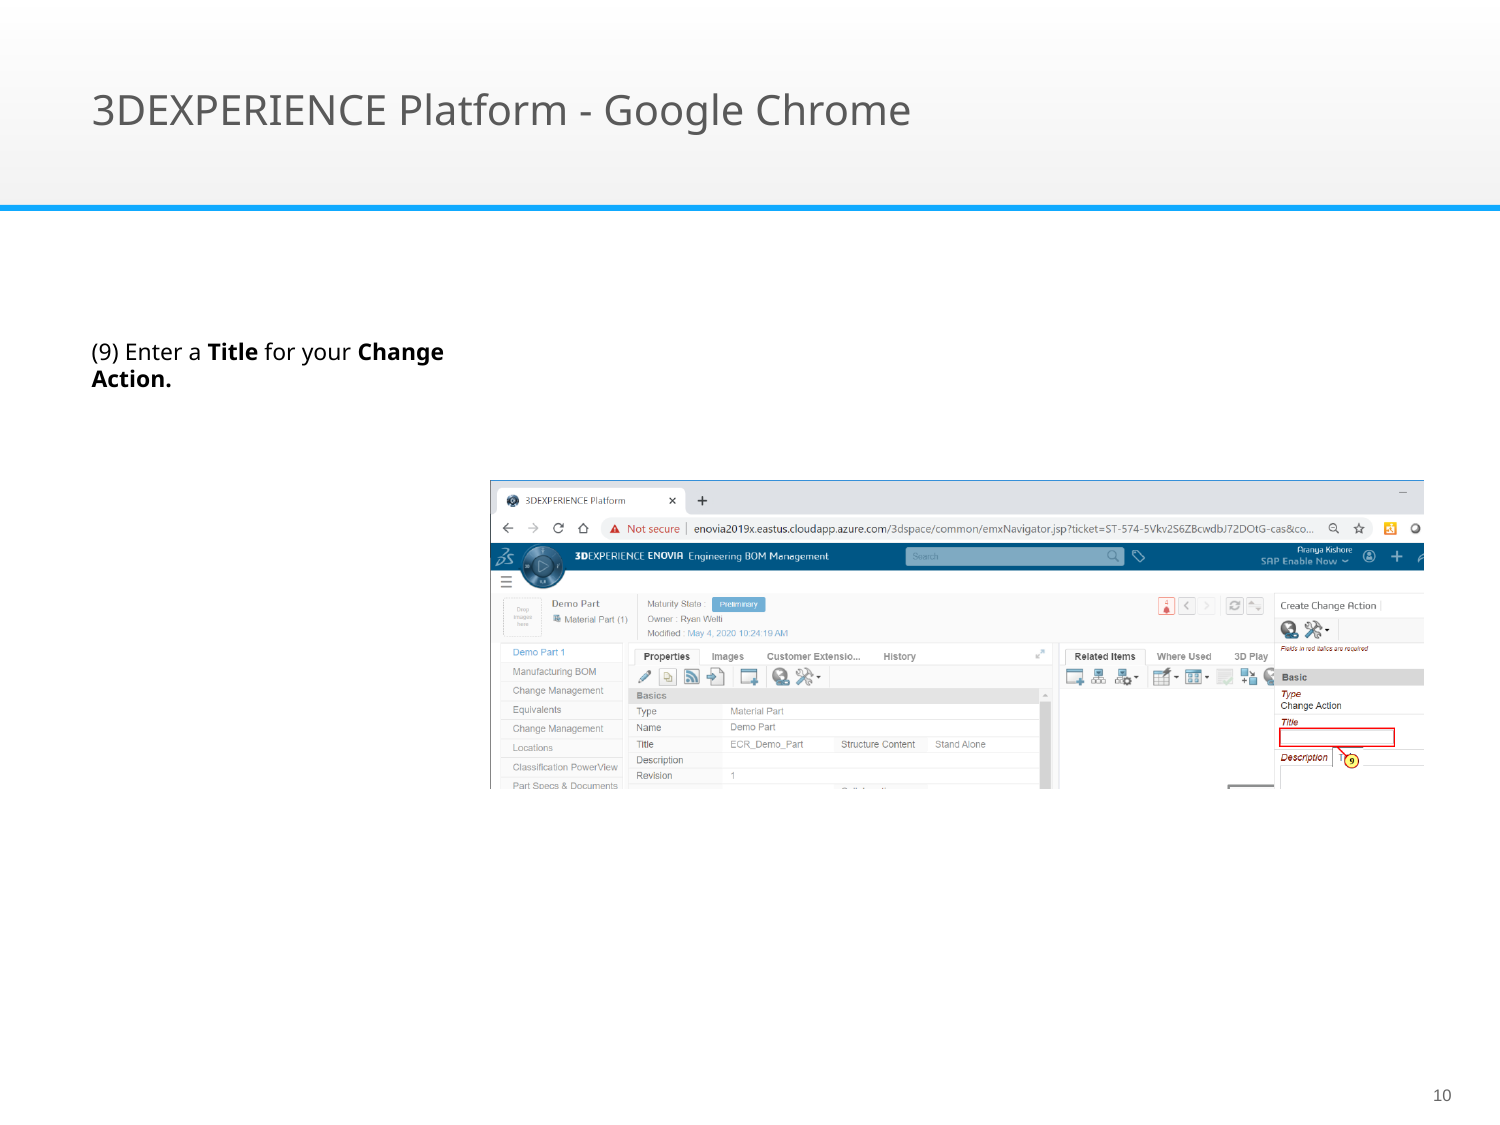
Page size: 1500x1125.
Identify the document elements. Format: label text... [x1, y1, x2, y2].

title 3DEXPERIENCE Platform - Google Chrome [76, 53, 1424, 166]
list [489, 480, 1424, 790]
list (9) Enter a Title for your Change Action. [76, 265, 479, 1004]
